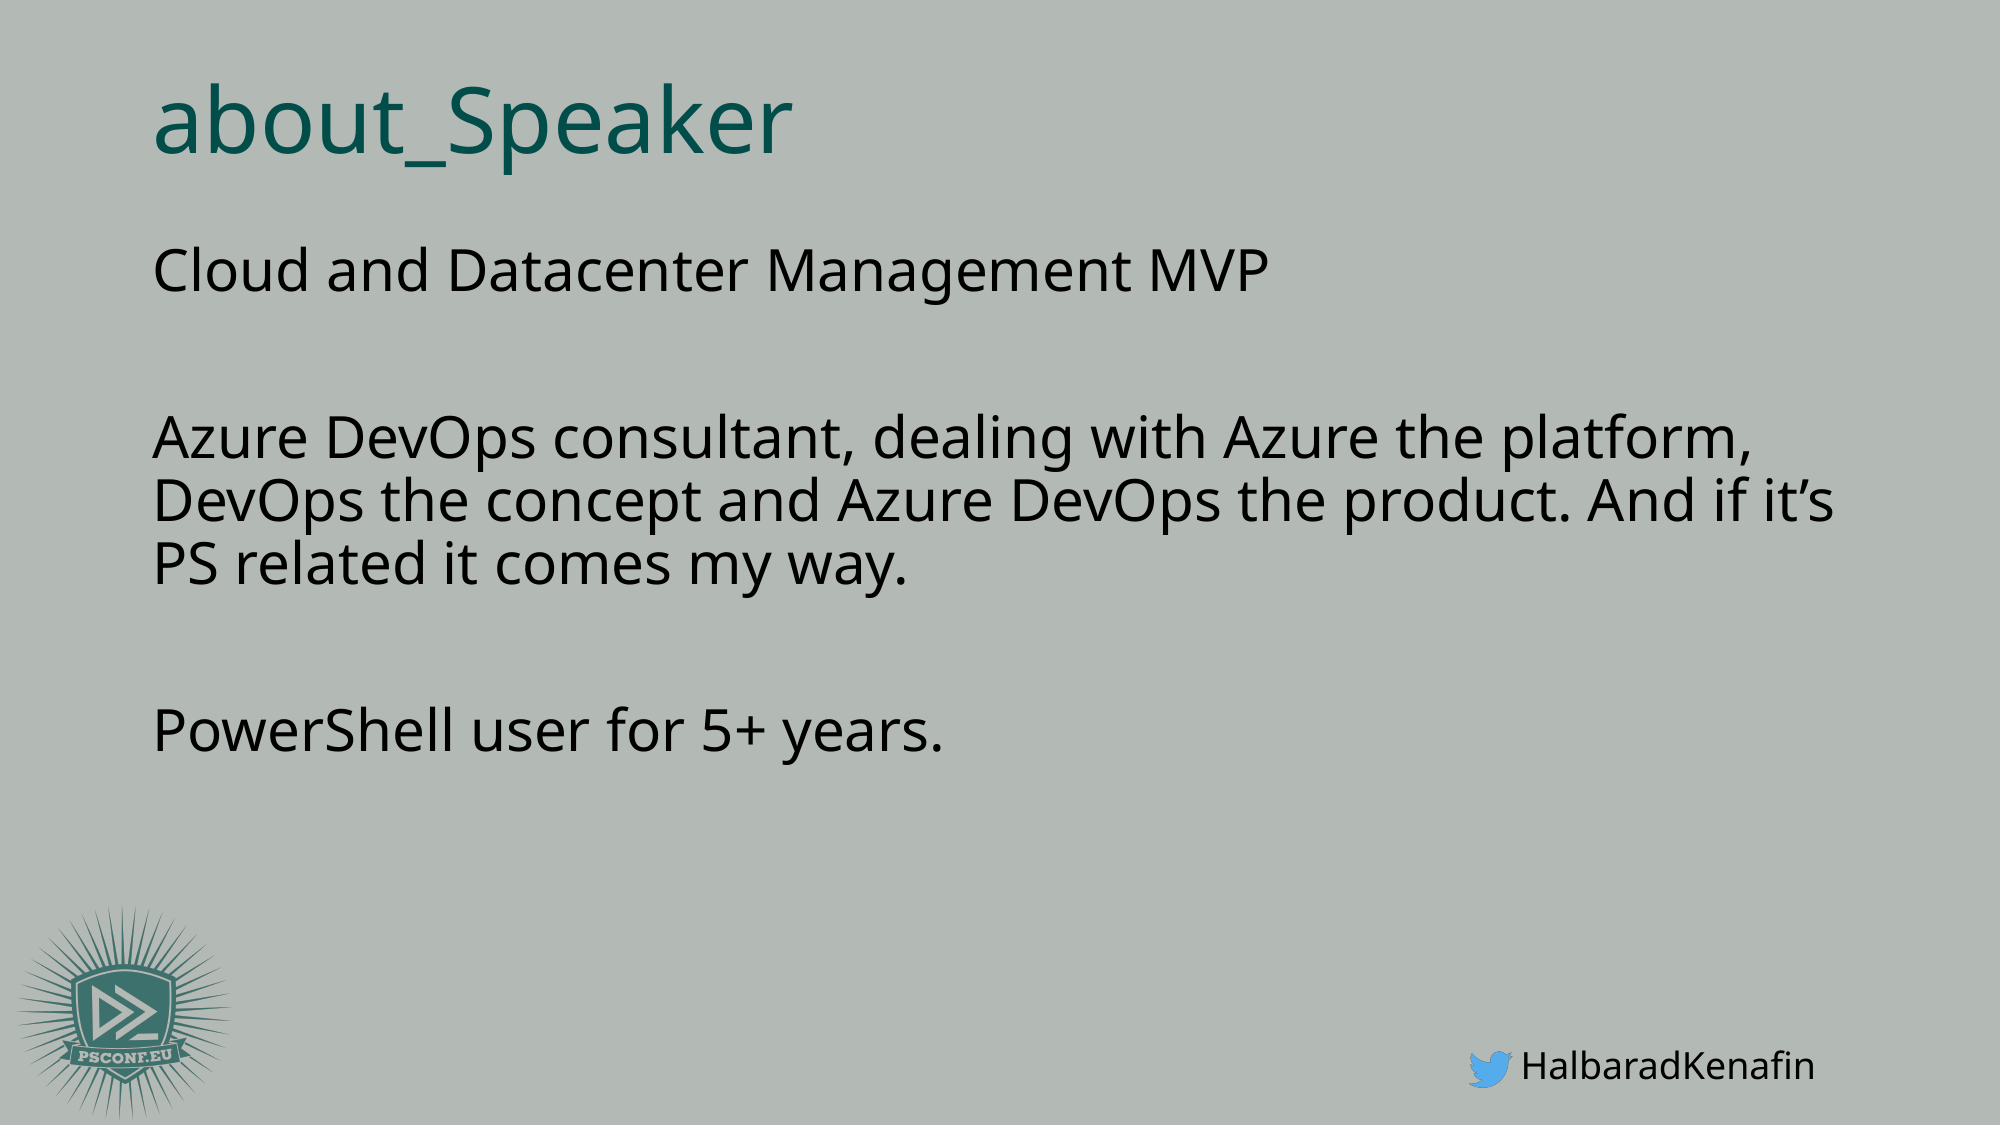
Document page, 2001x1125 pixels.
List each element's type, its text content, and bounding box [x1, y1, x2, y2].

title about_Speaker [137, 59, 1863, 188]
footer HalbaradKenafin [1505, 1037, 1863, 1098]
picture [1458, 1037, 1523, 1103]
list Cloud and Datacenter Management MVP Azure DevOps consultant, dealing with Azure the platform, DevOps the concept and Azure DevOps the product. And if it’s PS related it comes my way. PowerShell user for 5+ years. [137, 233, 1863, 1014]
